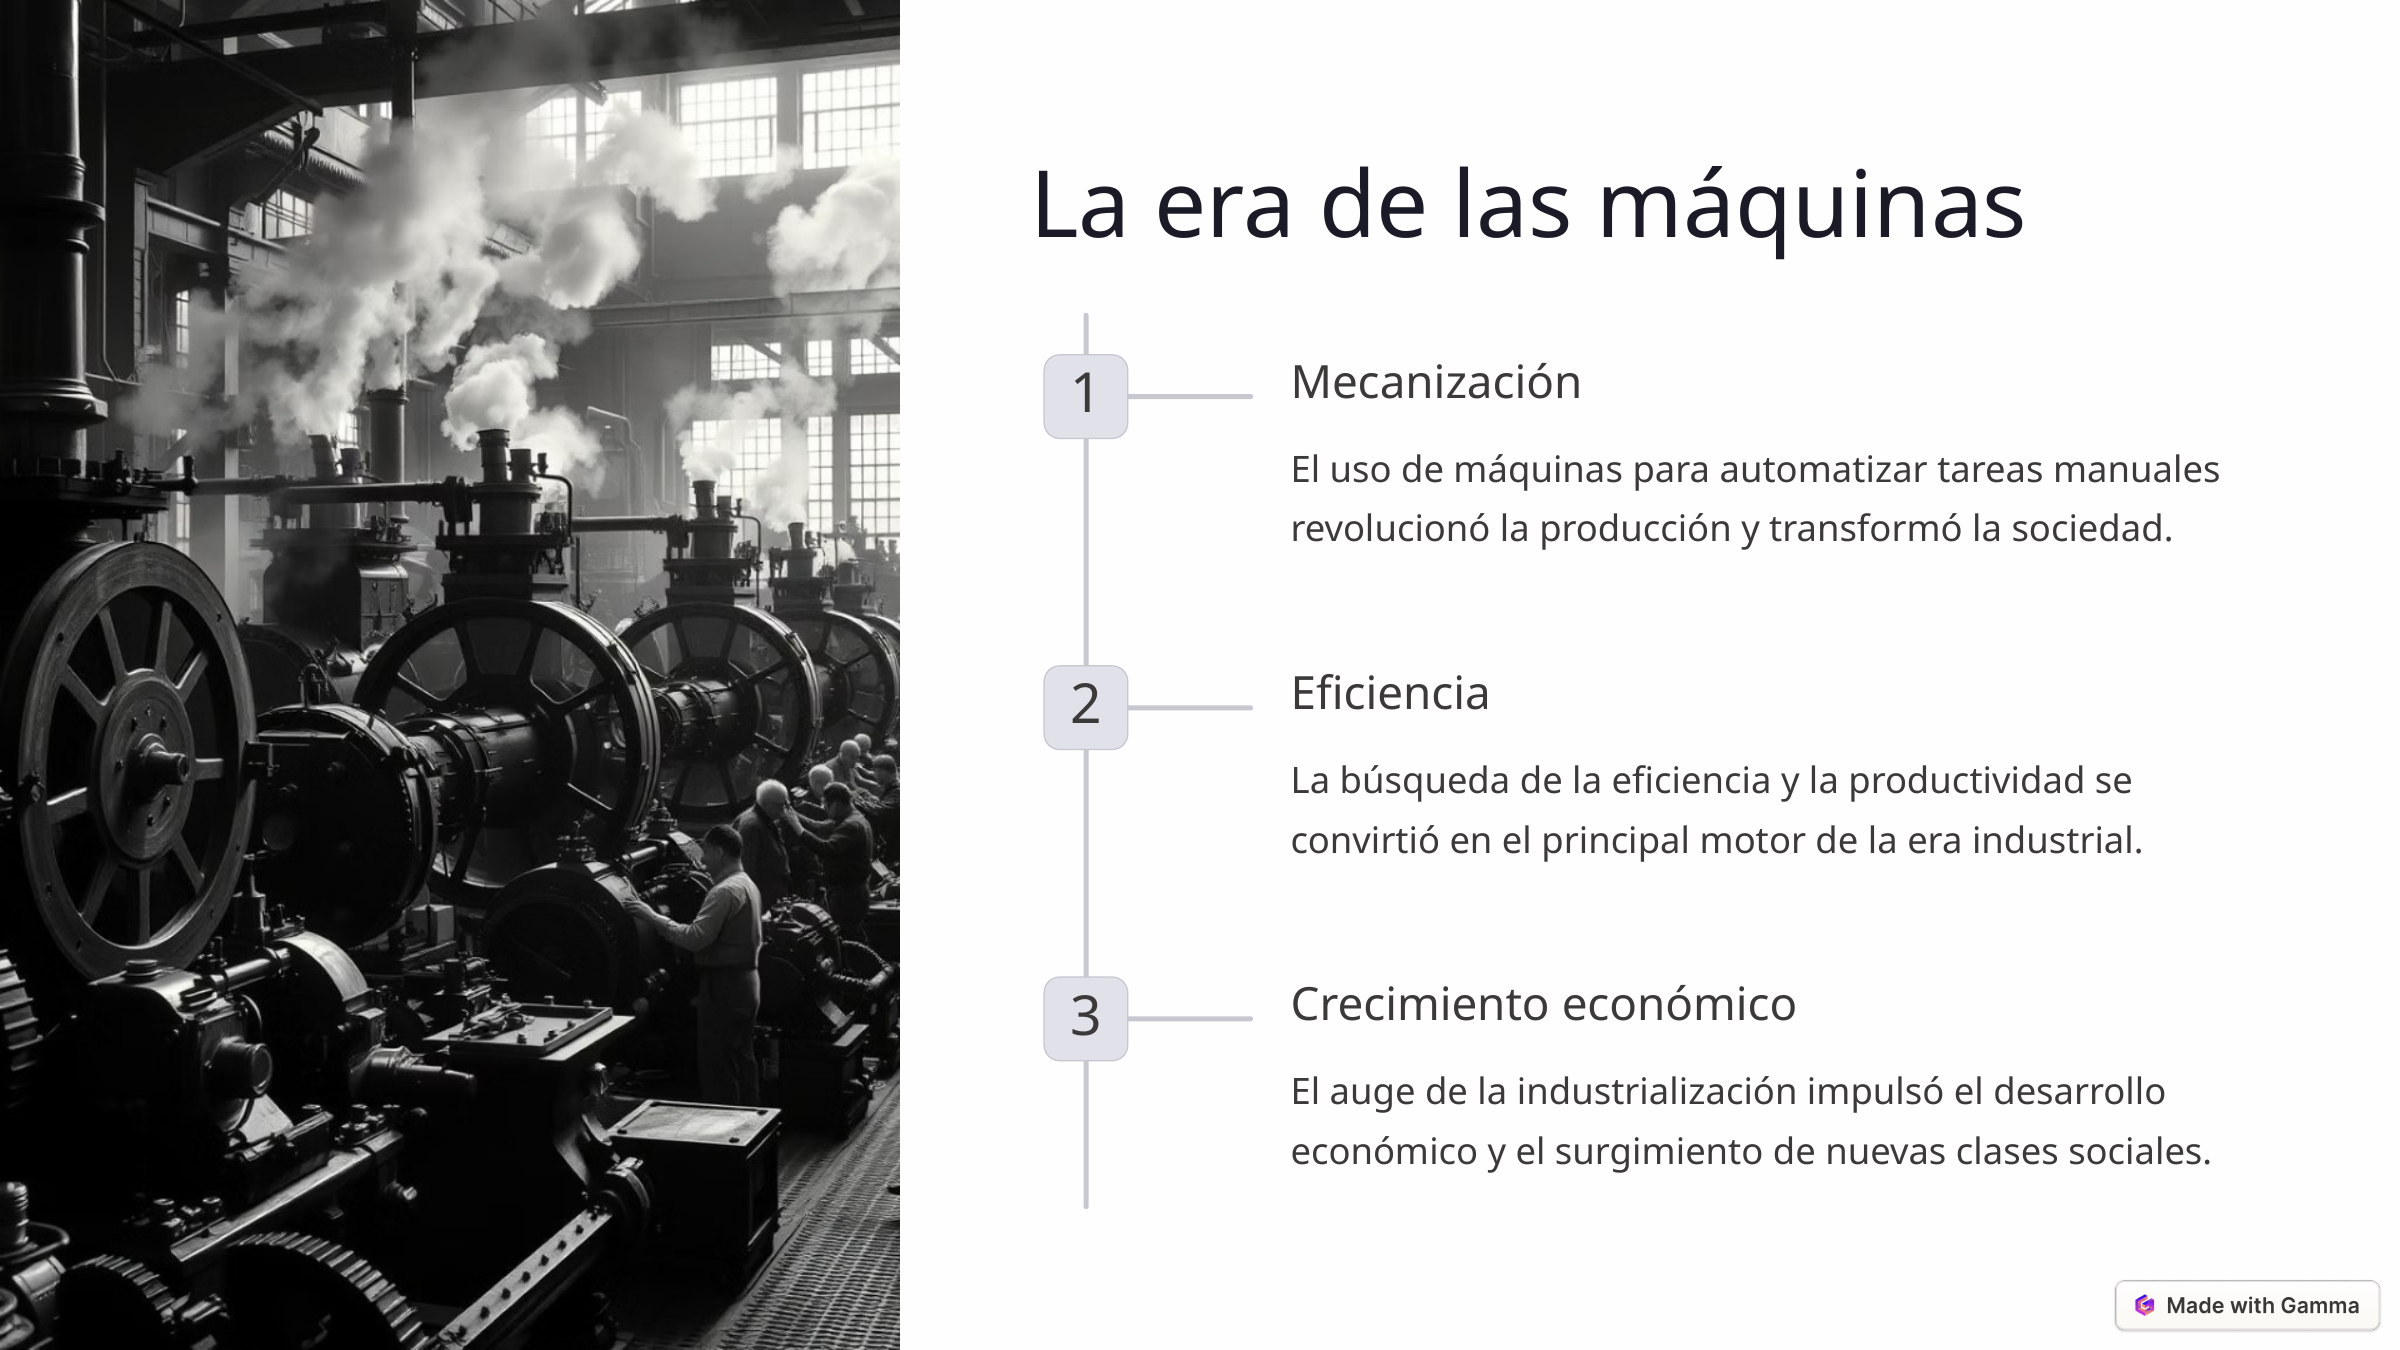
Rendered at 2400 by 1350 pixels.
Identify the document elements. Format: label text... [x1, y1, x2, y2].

text_box [1128, 1016, 1254, 1022]
text_box [1128, 705, 1254, 711]
text_box [1083, 312, 1089, 354]
text_box Mecanización [1290, 350, 1756, 409]
text_box [1083, 1061, 1089, 1210]
text_box La búsqueda de la eficiencia y la productividad se convirtió en el principal motor de la era industrial. [1290, 741, 2270, 861]
picture [0, 0, 900, 1350]
text_box [1044, 354, 1128, 439]
text_box Eficiencia [1290, 661, 1756, 720]
text_box [1083, 439, 1089, 665]
text_box Crecimiento económico [1290, 972, 1804, 1031]
text_box [1044, 665, 1128, 750]
picture [2106, 1271, 2389, 1339]
text_box La era de las máquinas [1030, 140, 2020, 258]
text_box El auge de la industrialización impulsó el desarrollo económico y el surgimiento de nuevas clases sociales. [1290, 1052, 2270, 1172]
text_box [1044, 976, 1128, 1061]
text_box 1 [1073, 368, 1098, 425]
text_box [1083, 750, 1089, 976]
text_box El uso de máquinas para automatizar tareas manuales revolucionó la producción y transformó la sociedad. [1290, 430, 2270, 550]
text_box 2 [1071, 679, 1101, 736]
text_box [1128, 394, 1254, 400]
text_box 3 [1071, 991, 1101, 1047]
